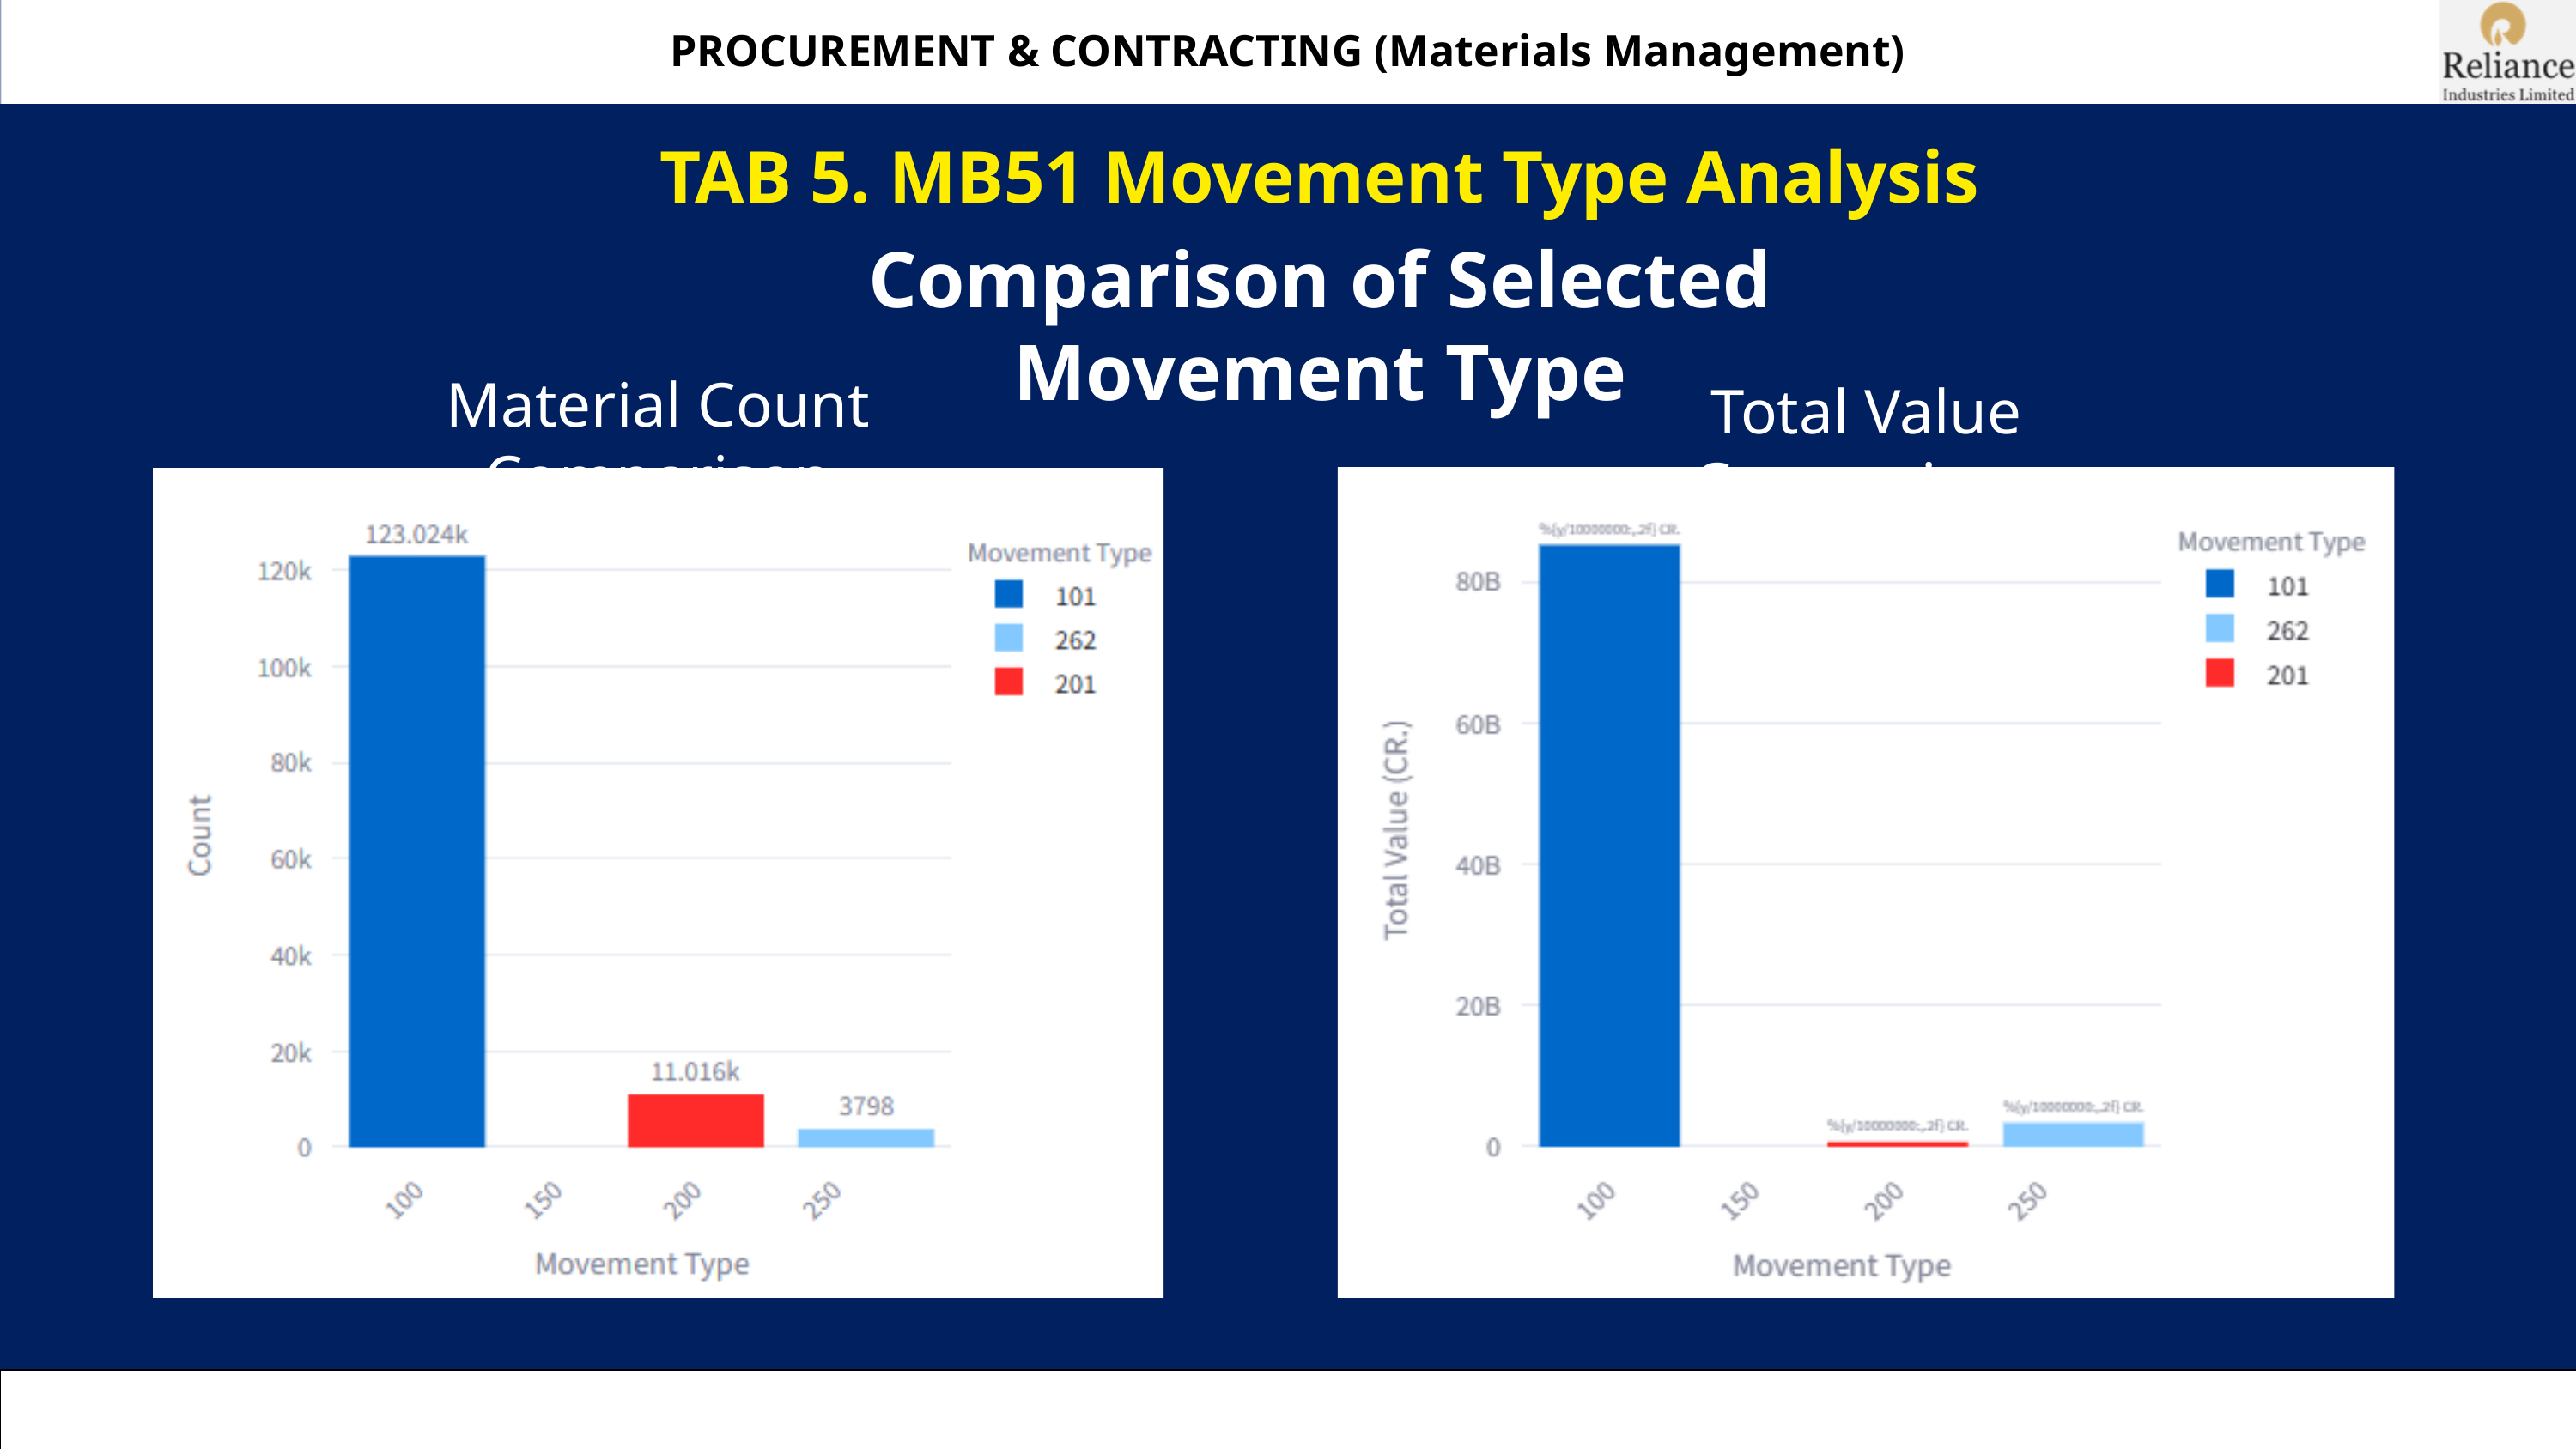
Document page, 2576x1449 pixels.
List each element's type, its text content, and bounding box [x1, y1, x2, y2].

text_box Comparison of Selected Movement Type [659, 230, 1980, 415]
text_box [153, 468, 1164, 1298]
text_box [1337, 467, 2395, 1298]
text_box [0, 0, 2437, 105]
text_box Material Count Comparison [304, 366, 1012, 512]
text_box TAB 5. MB51 Movement Type Analysis [64, 142, 2576, 218]
text_box PROCUREMENT & CONTRACTING (Materials Management) [666, 23, 1910, 76]
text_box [0, 1369, 2576, 1449]
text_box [2439, 0, 2576, 105]
text_box Total Value Comparison [1552, 373, 2181, 519]
